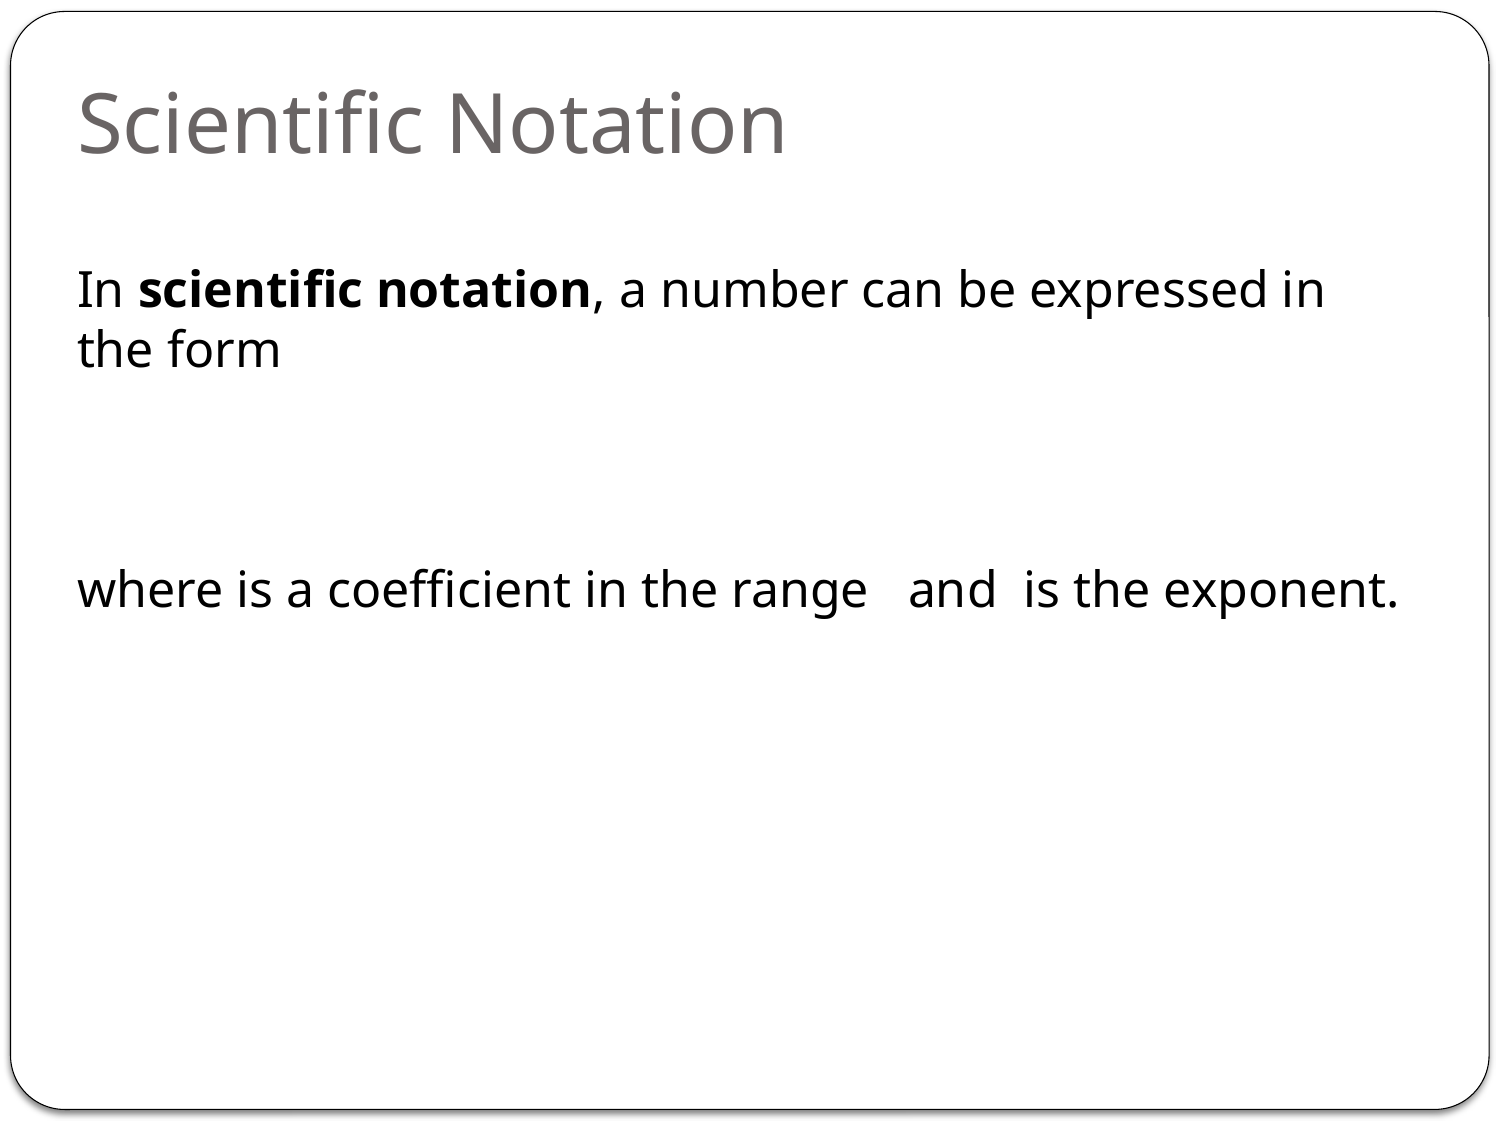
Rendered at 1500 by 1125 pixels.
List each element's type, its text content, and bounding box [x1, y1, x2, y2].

text_box Scientific Notation [62, 0, 1338, 186]
